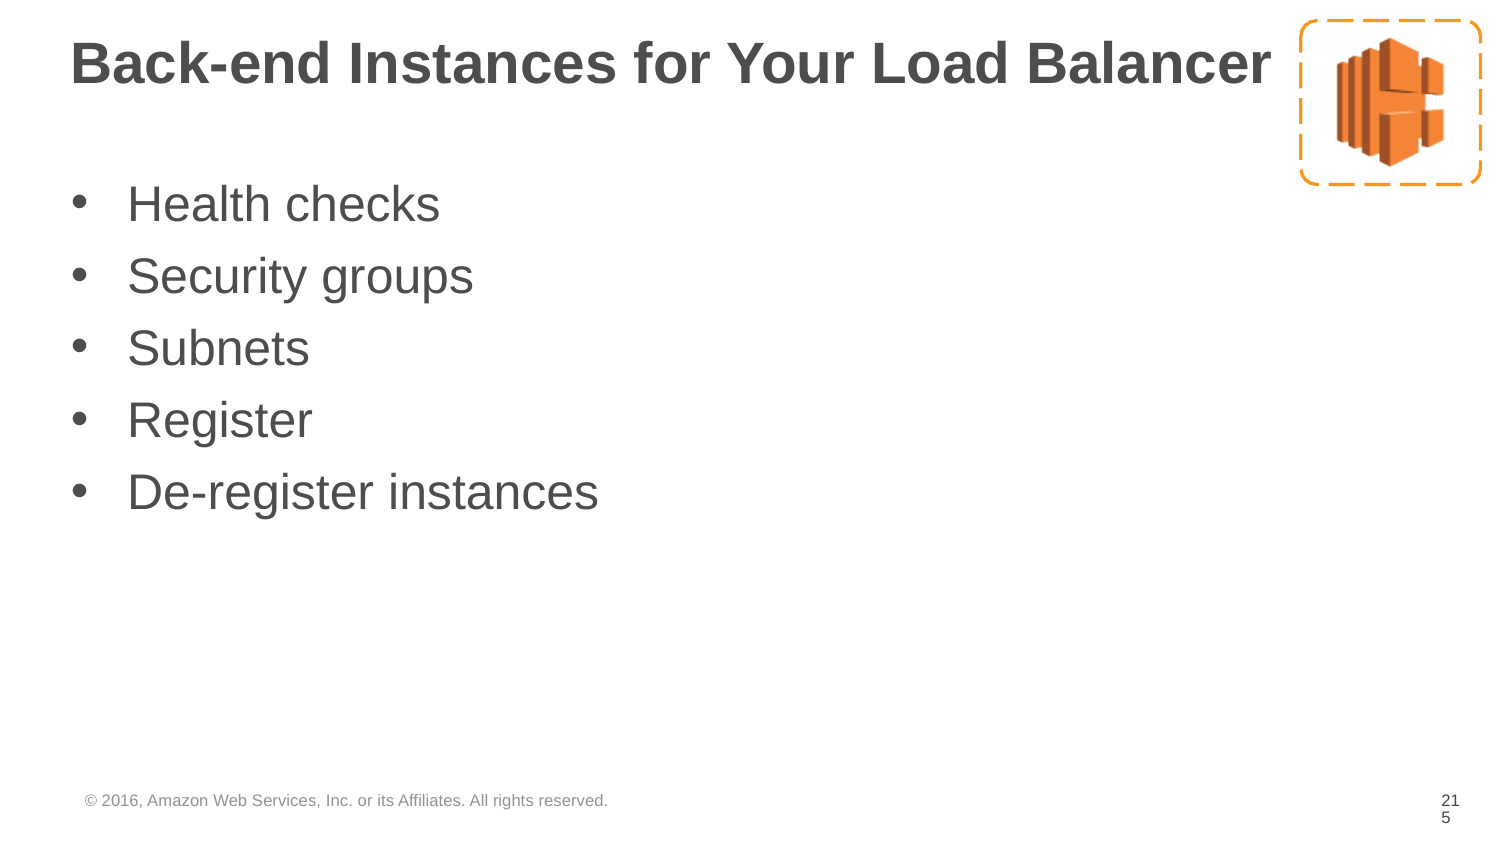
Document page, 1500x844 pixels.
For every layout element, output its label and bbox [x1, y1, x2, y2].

slide_number [1426, 789, 1467, 844]
footer [82, 789, 613, 844]
text_box [68, 157, 602, 520]
text_box [1300, 20, 1481, 185]
title [68, 22, 1277, 166]
